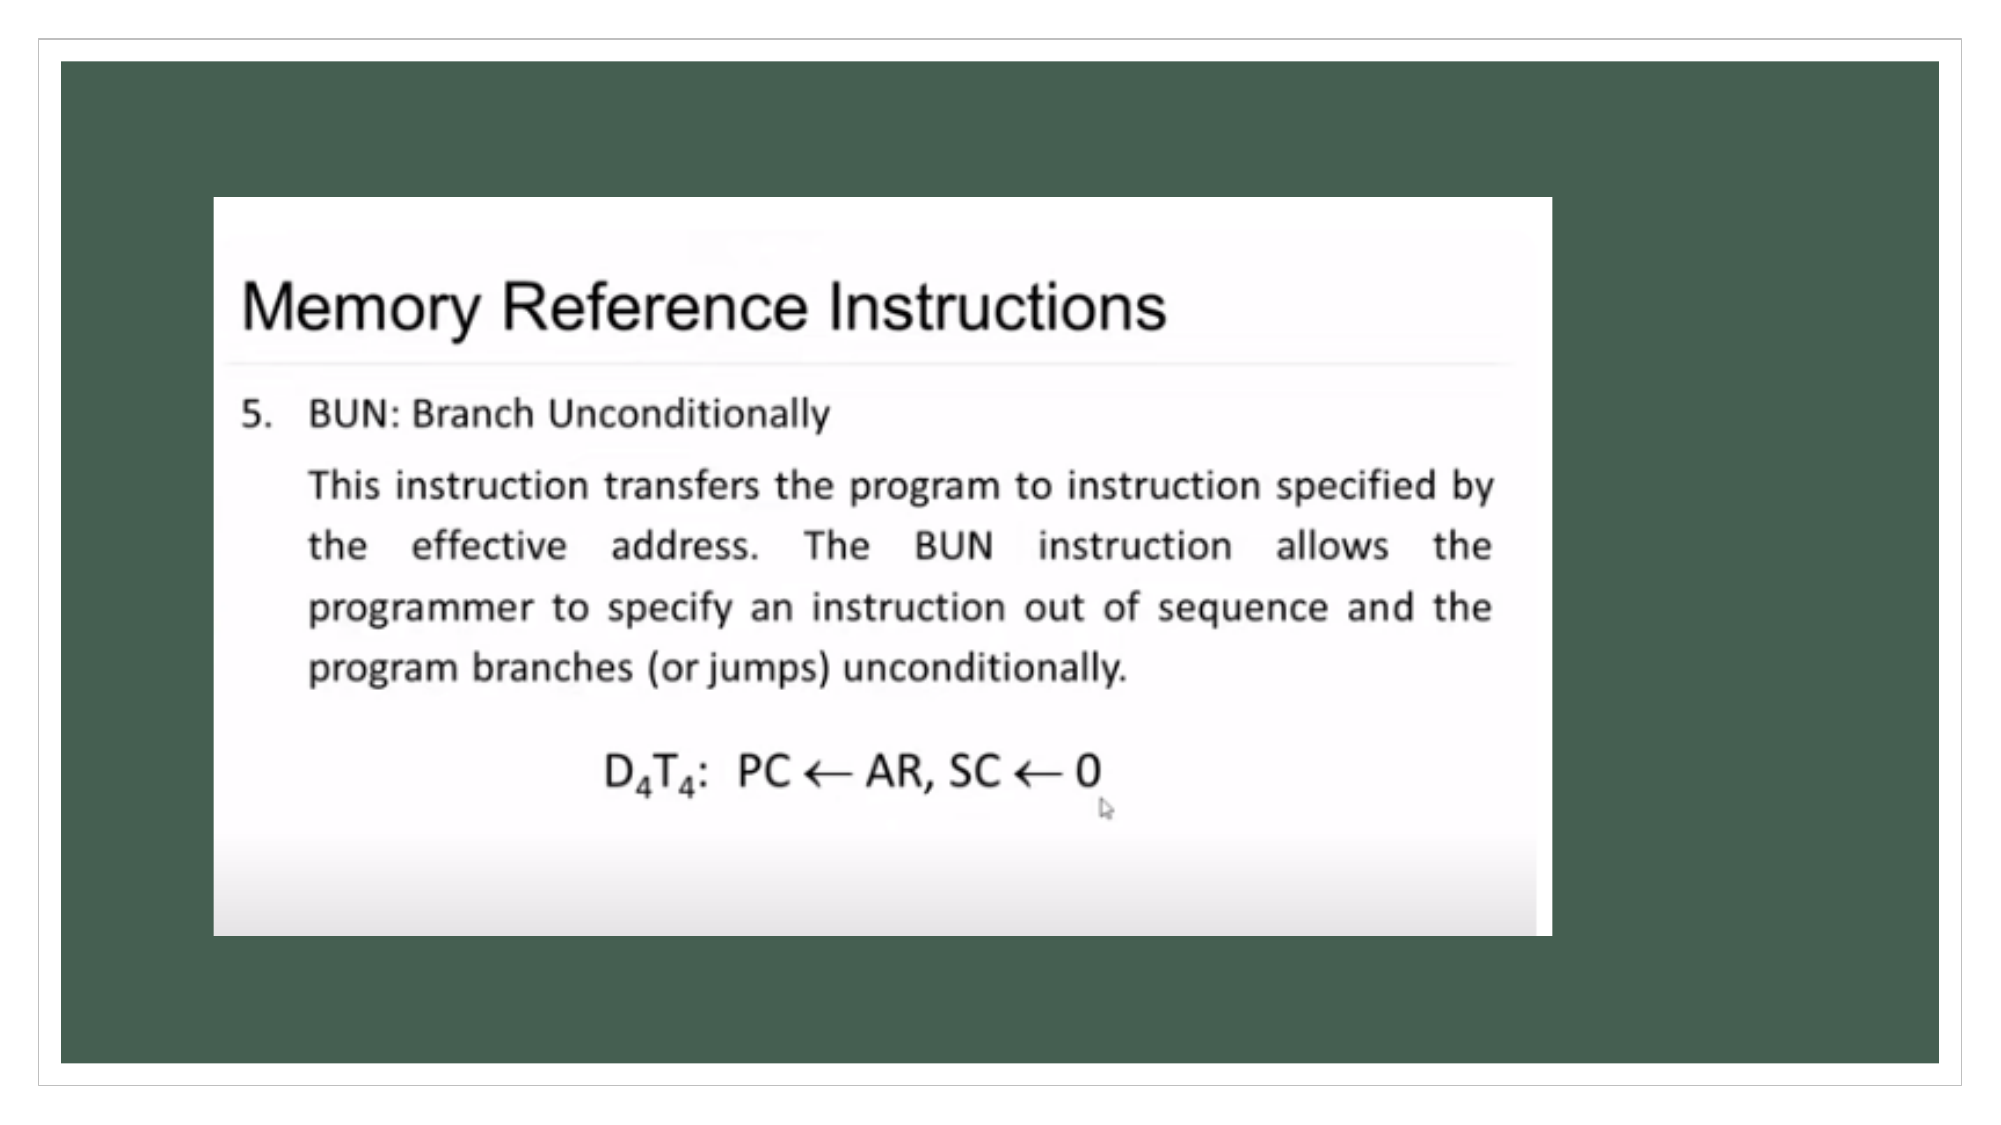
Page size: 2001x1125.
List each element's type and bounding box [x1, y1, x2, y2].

list [213, 197, 1553, 936]
